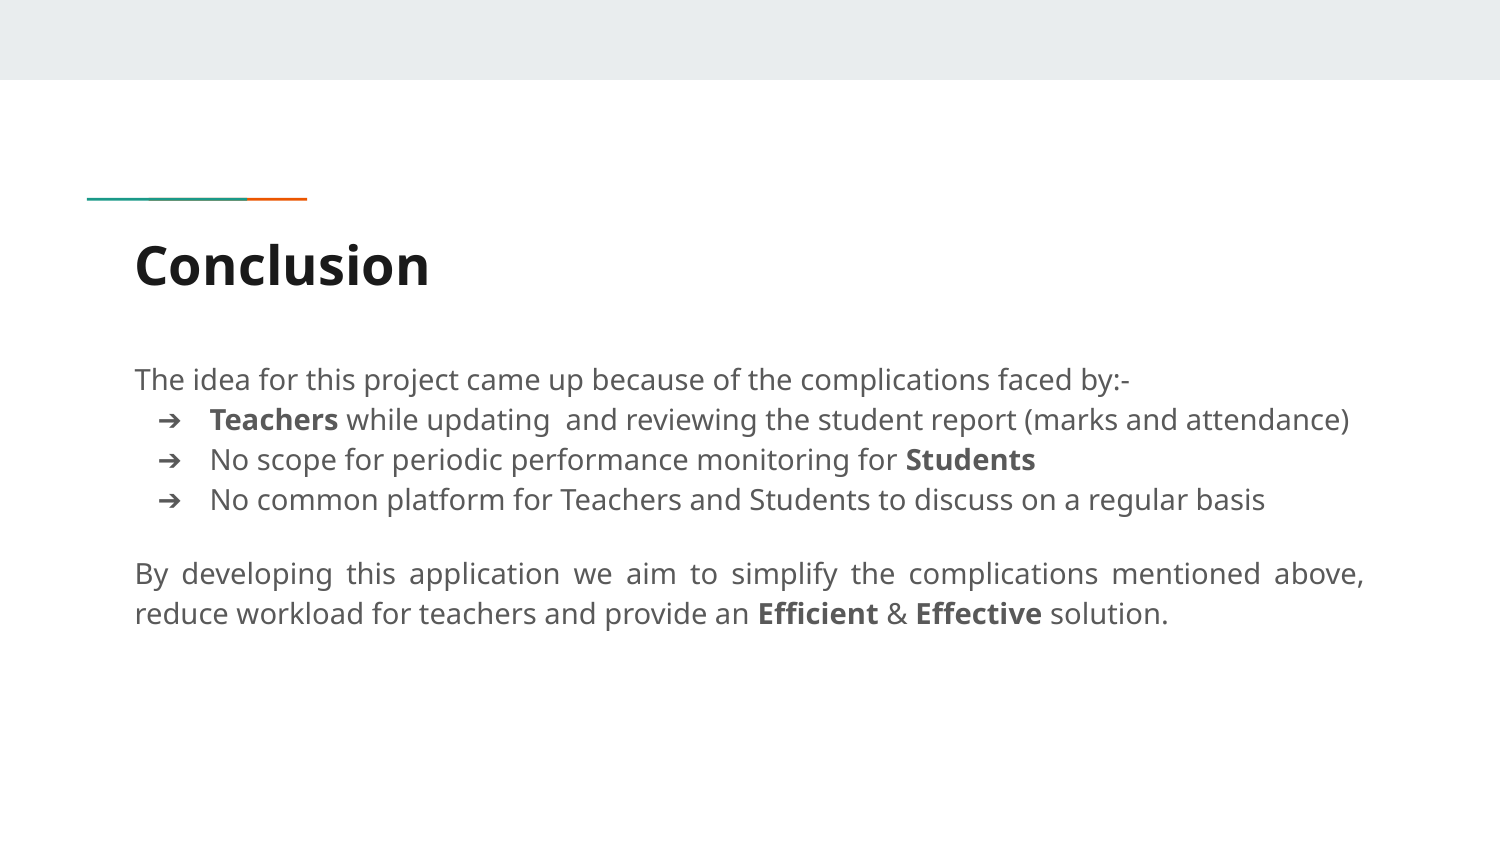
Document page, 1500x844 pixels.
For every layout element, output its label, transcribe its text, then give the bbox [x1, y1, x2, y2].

list The idea for this project came up because of the complications faced by:- Teachers while updating and reviewing the student report (marks and attendance) No scope for periodic performance monitoring for Students No common platform for Teachers and Students to discuss on a regular basis By developing this application we aim to simplify the complications mentioned above, reduce workload for teachers and provide an Efficient & Effective solution. [119, 341, 1381, 712]
title Conclusion [119, 216, 1381, 305]
